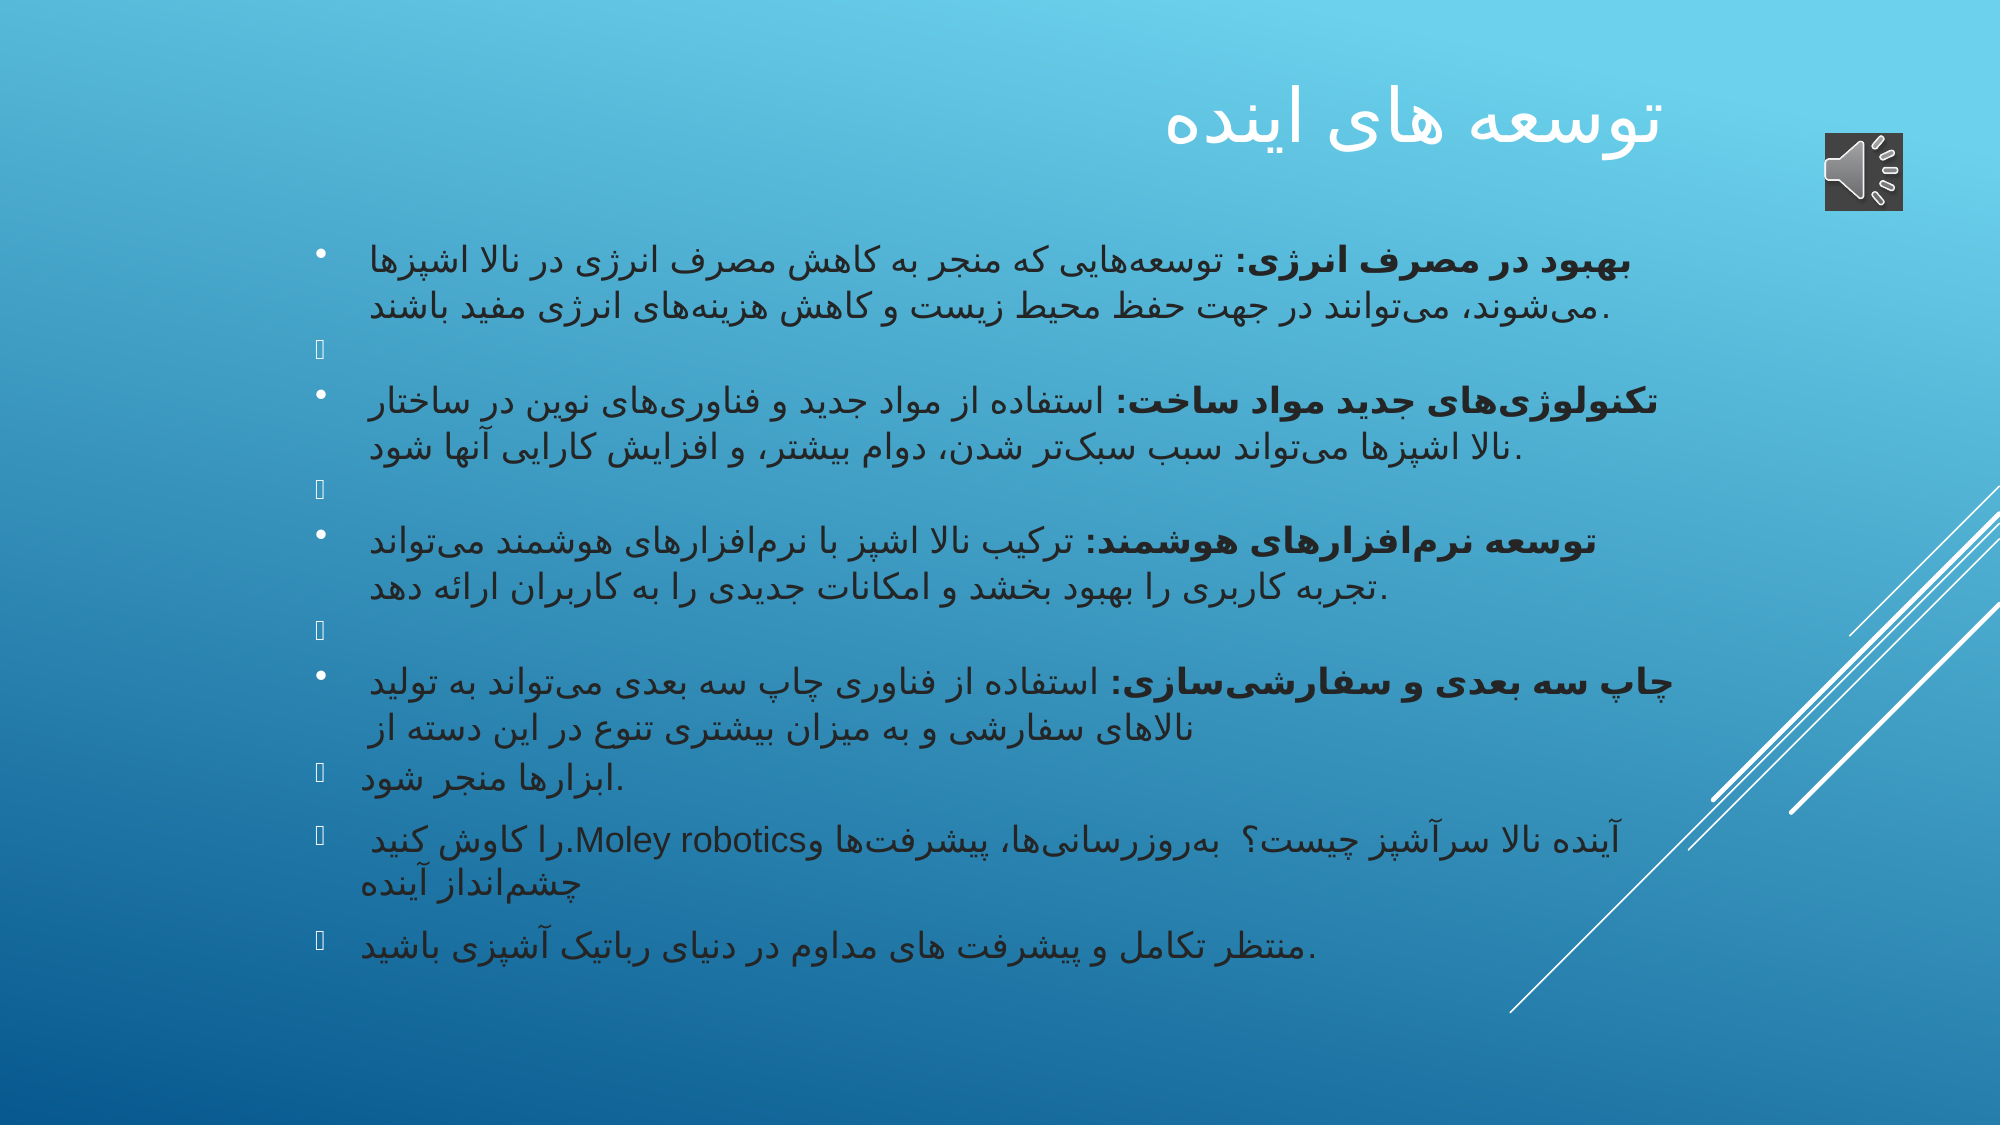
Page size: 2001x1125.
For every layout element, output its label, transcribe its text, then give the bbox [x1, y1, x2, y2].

list بهبود در مصرف انرژی: توسعه‌هایی که منجر به کاهش مصرف انرژی در نالا اشپزها می‌شوند، می‌توانند در جهت حفظ محیط زیست و کاهش هزینه‌های انرژی مفید باشند. تکنولوژی‌های جدید مواد ساخت: استفاده از مواد جدید و فناوری‌های نوین در ساختار نالا اشپزها می‌تواند سبب سبک‌تر شدن، دوام بیشتر، و افزایش کارایی آنها شود. توسعه نرم‌افزارهای هوشمند: ترکیب نالا اشپز با نرم‌افزارهای هوشمند می‌تواند تجربه کاربری را بهبود بخشد و امکانات جدیدی را به کاربران ارائه دهد. چاپ سه بعدی و سفارشی‌سازی: استفاده از فناوری چاپ سه بعدی می‌تواند به تولید نالاهای سفارشی و به میزان بیشتری تنوع در این دسته از ابزارها منجر شود. را کاوش کنید.Moley roboticsآینده نالا سرآشپز چیست؟ به‌روزرسانی‌ها، پیشرفت‌ها و چشم‌انداز آینده منتظر تکامل و پیشرفت های مداوم در دنیای رباتیک آشپزی باشید. [300, 191, 1700, 1050]
picture [1823, 132, 1905, 213]
title توسعه های اینده [1148, 0, 2000, 237]
